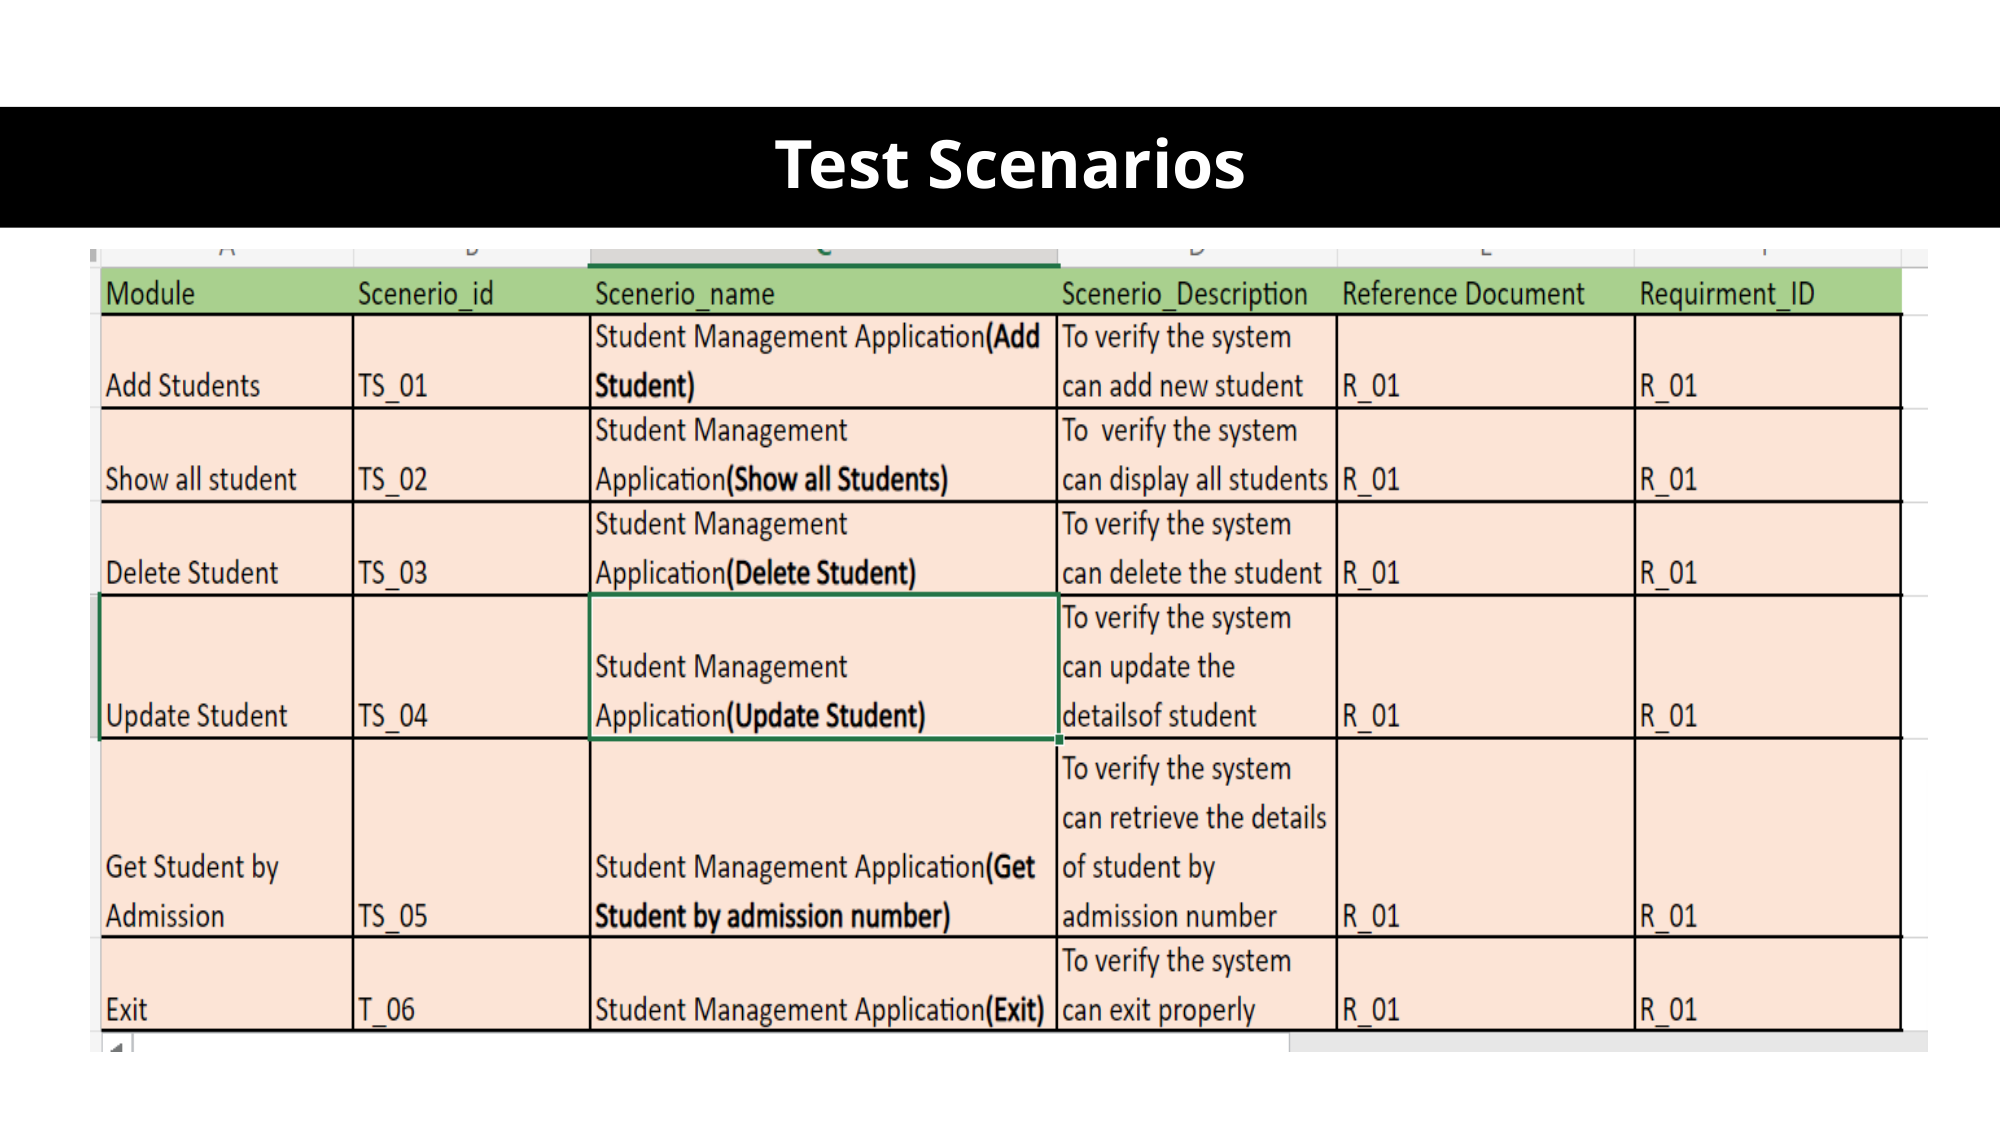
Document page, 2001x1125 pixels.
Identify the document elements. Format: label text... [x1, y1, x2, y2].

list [90, 249, 1928, 1052]
text_box [0, 106, 2000, 229]
title Test Scenarios [91, 105, 1931, 228]
